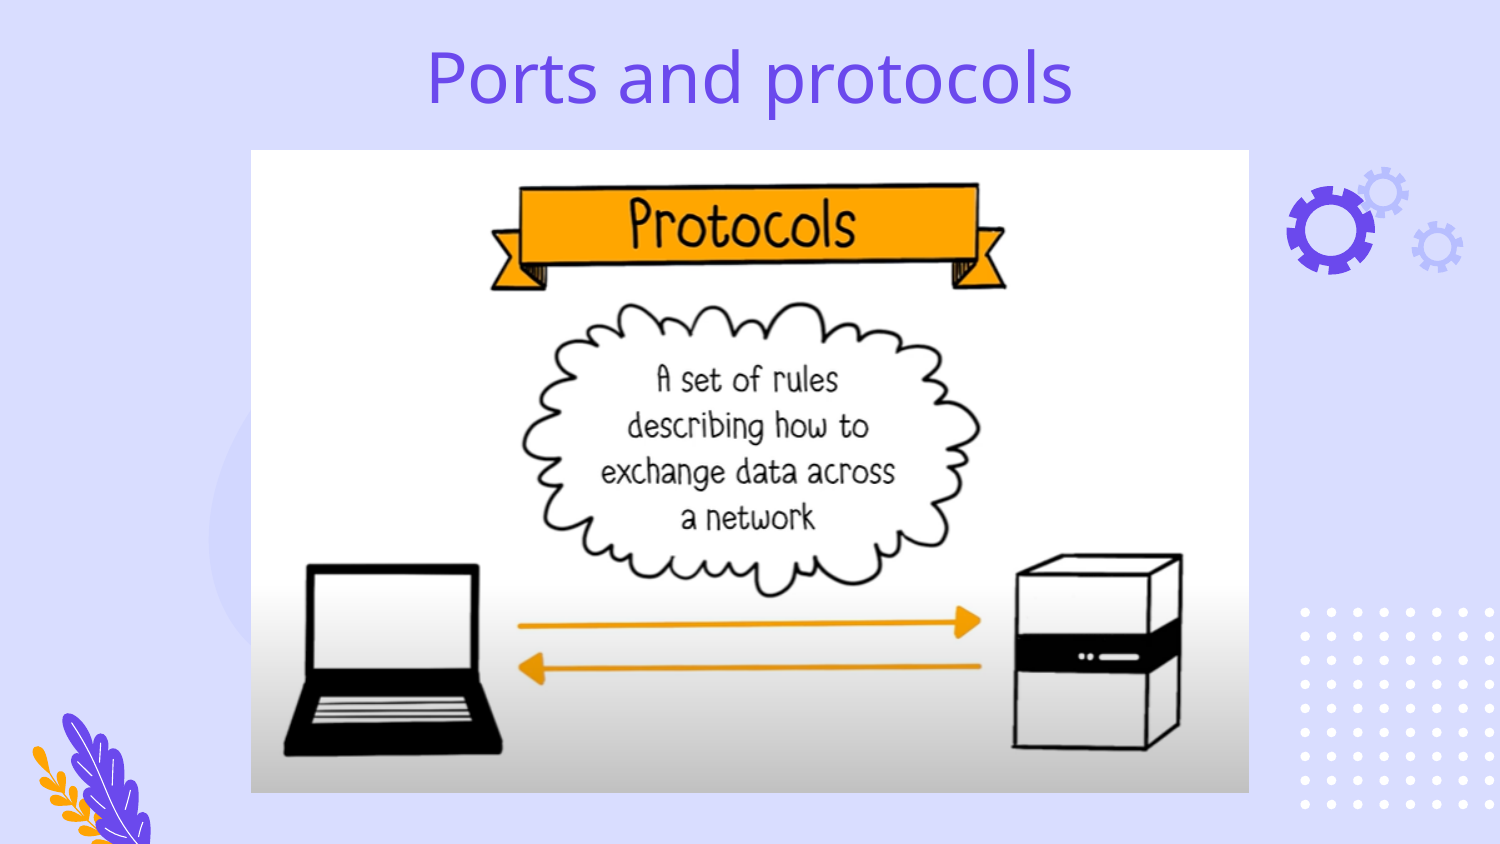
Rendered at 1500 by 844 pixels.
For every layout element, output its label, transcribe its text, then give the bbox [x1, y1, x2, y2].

picture [250, 150, 1249, 793]
title Ports and protocols [118, 17, 1382, 112]
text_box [1285, 166, 1464, 275]
